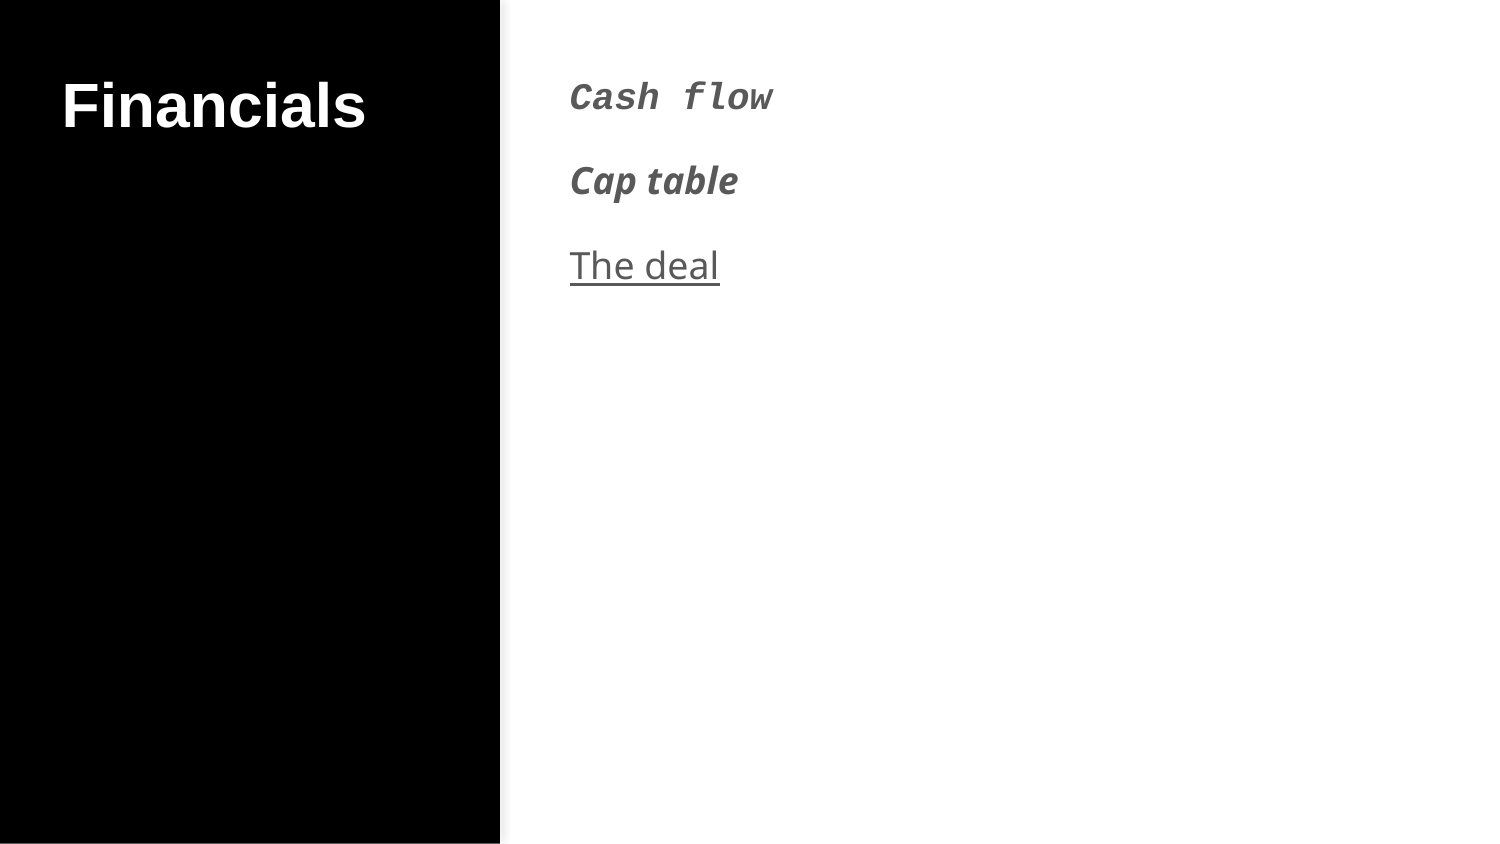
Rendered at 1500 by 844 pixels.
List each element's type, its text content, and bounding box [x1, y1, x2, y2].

list Cash flow Cap table The deal [554, 50, 1449, 751]
title Financials [46, 50, 454, 751]
